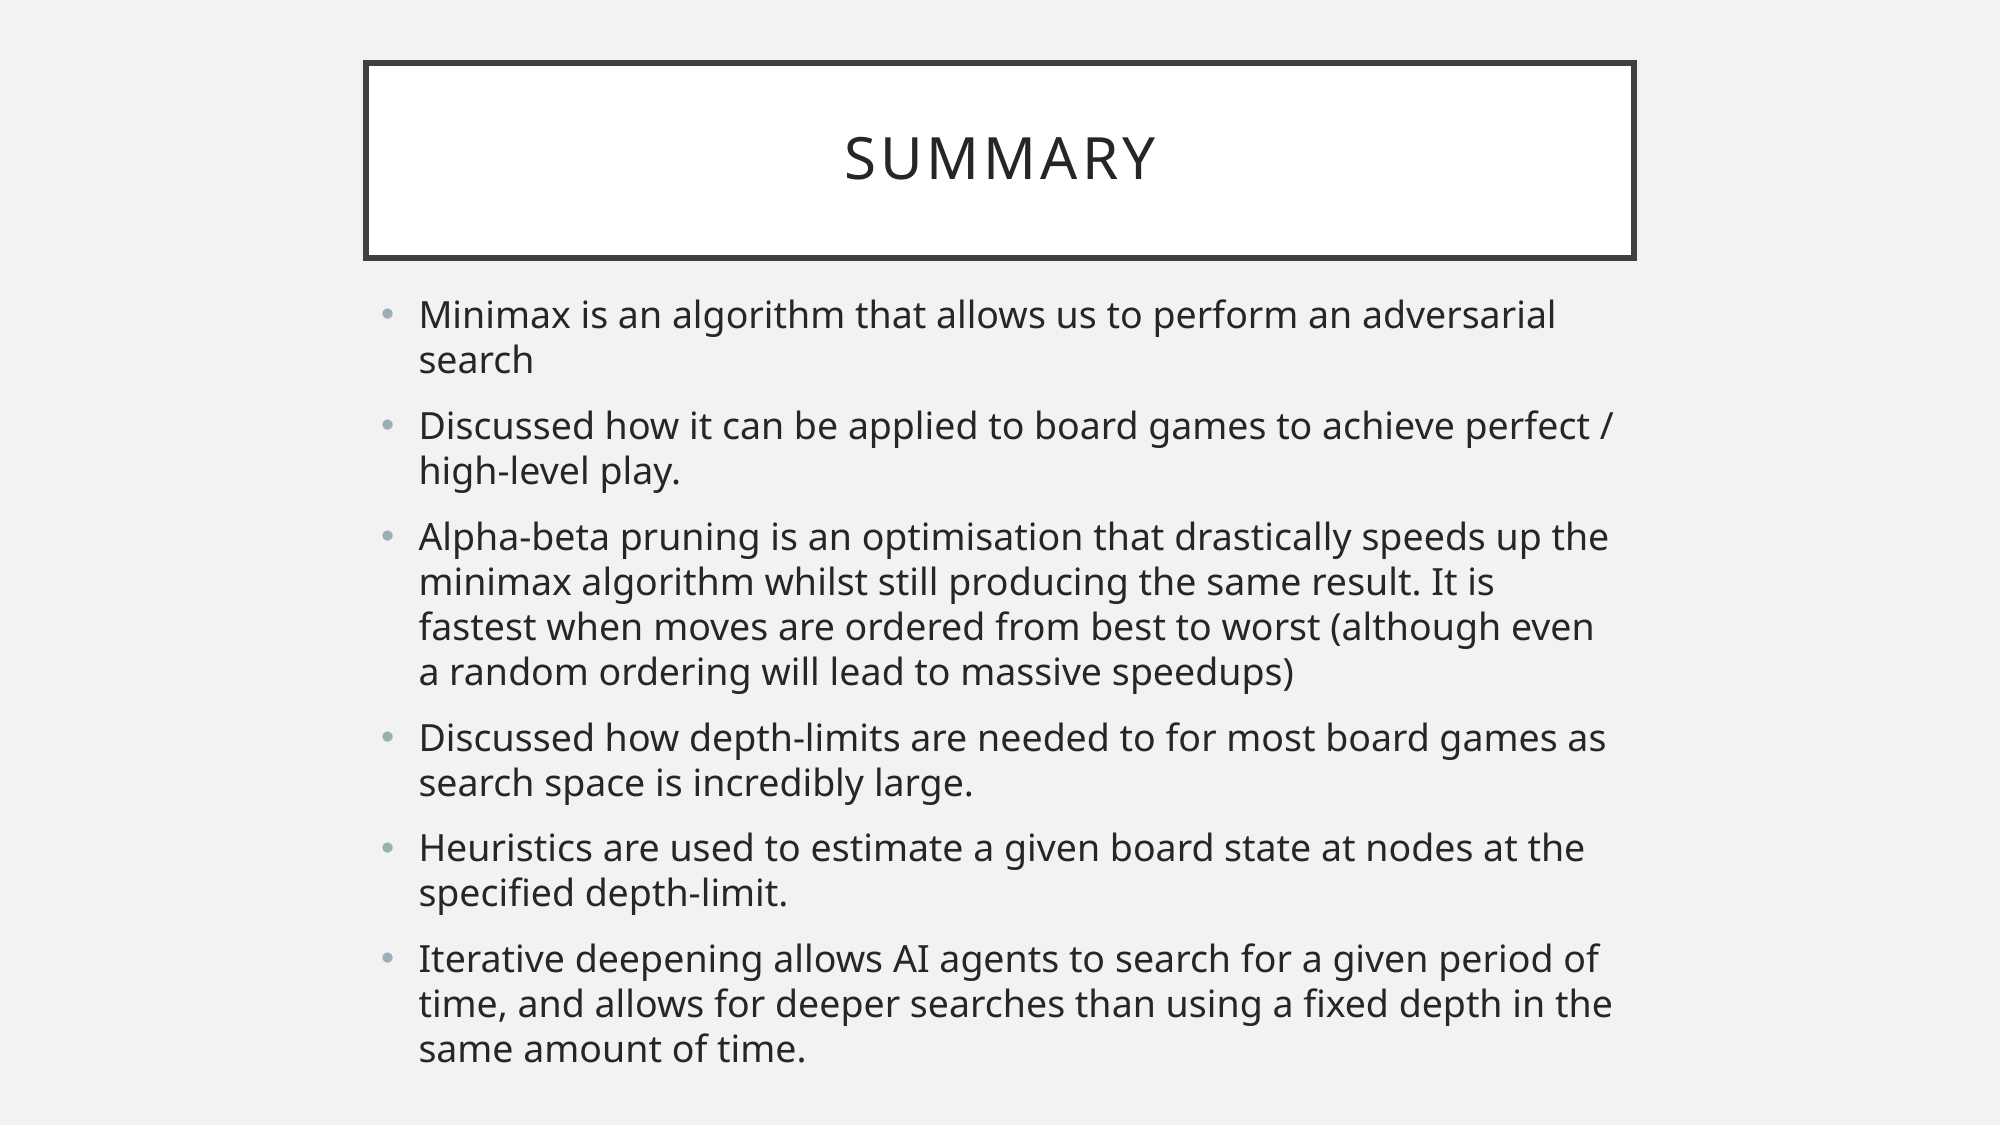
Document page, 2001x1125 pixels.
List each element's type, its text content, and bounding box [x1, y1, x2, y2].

list Minimax is an algorithm that allows us to perform an adversarial search Discussed how it can be applied to board games to achieve perfect / high-level play. Alpha-beta pruning is an optimisation that drastically speeds up the minimax algorithm whilst still producing the same result. It is fastest when moves are ordered from best to worst (although even a random ordering will lead to massive speedups) Discussed how depth-limits are needed to for most board games as search space is incredibly large. Heuristics are used to estimate a given board state at nodes at the specified depth-limit. Iterative deepening allows AI agents to search for a given period of time, and allows for deeper searches than using a fixed depth in the same amount of time. [366, 283, 1634, 1071]
title Summary [363, 60, 1637, 261]
